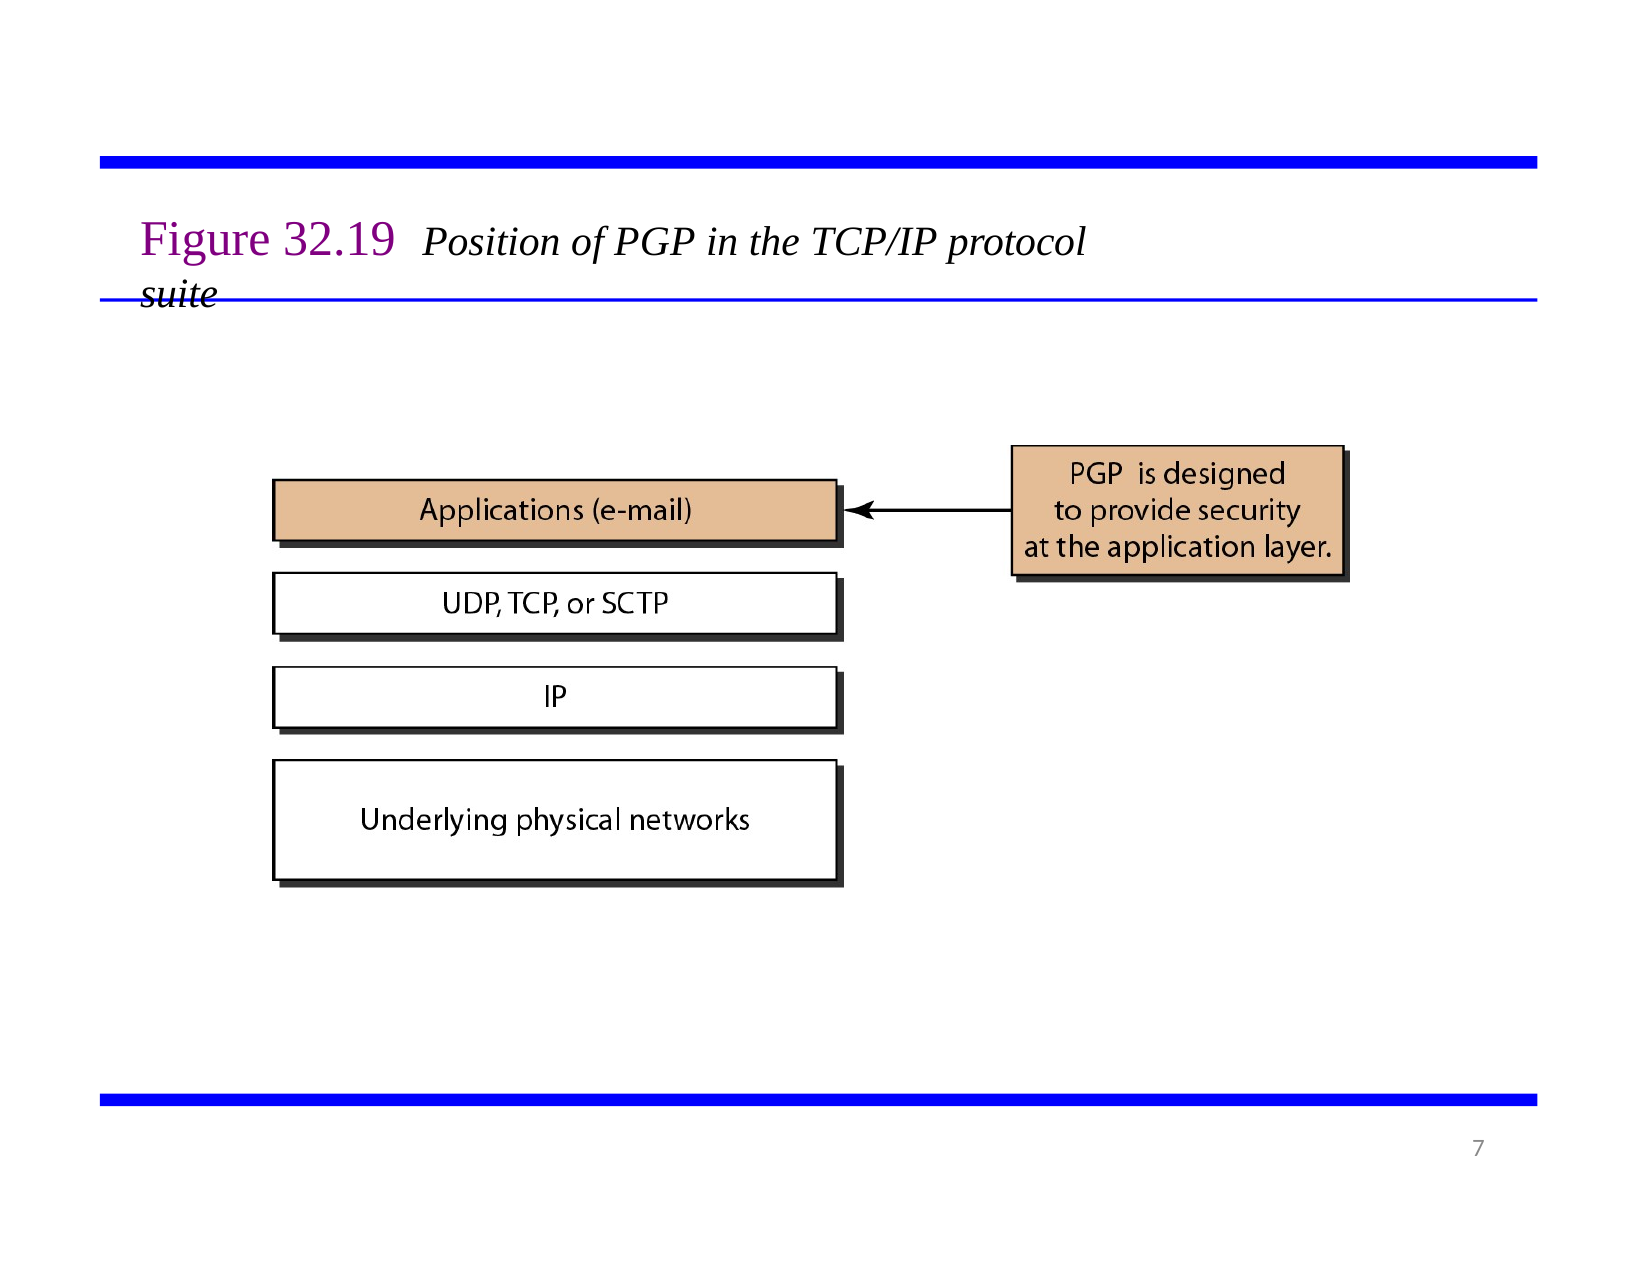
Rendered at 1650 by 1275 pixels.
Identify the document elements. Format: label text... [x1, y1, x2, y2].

text_box [99, 298, 137, 302]
title Figure 32.19 Position of PGP in the TCP/IP protocol suite [137, 203, 1175, 419]
text_box [99, 1093, 1538, 1107]
picture [271, 445, 1351, 888]
text_box [1175, 298, 1538, 302]
text_box [1465, 1135, 1491, 1162]
text_box [99, 156, 1538, 169]
